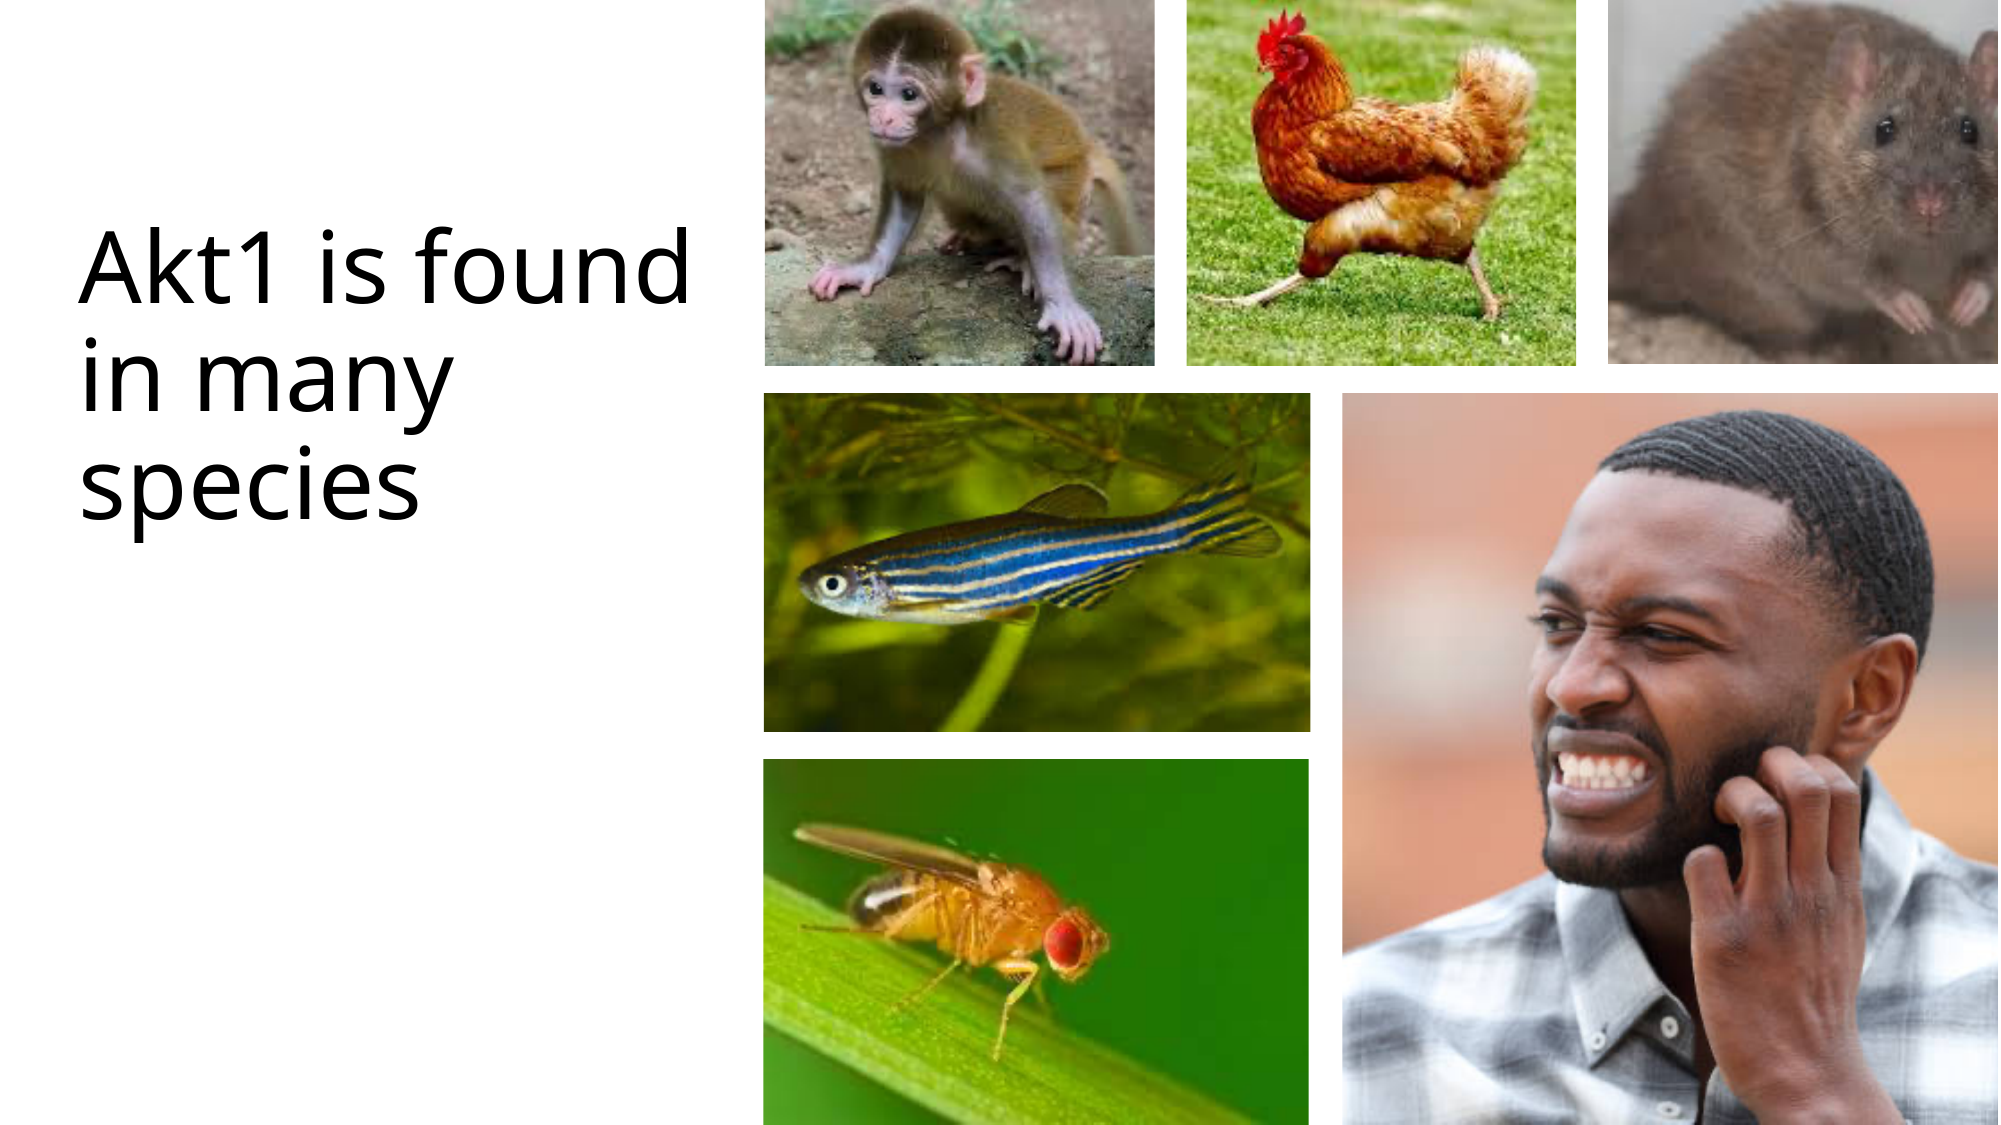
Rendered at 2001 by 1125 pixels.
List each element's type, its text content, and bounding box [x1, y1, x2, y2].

picture [763, 393, 1311, 732]
picture [764, 0, 1156, 367]
picture [762, 758, 1310, 1125]
picture [1185, 0, 1577, 366]
picture [1607, 0, 1999, 365]
text_box [0, 0, 2000, 1125]
picture [1341, 393, 1999, 1125]
title Akt1 is found in many species [64, 91, 741, 549]
